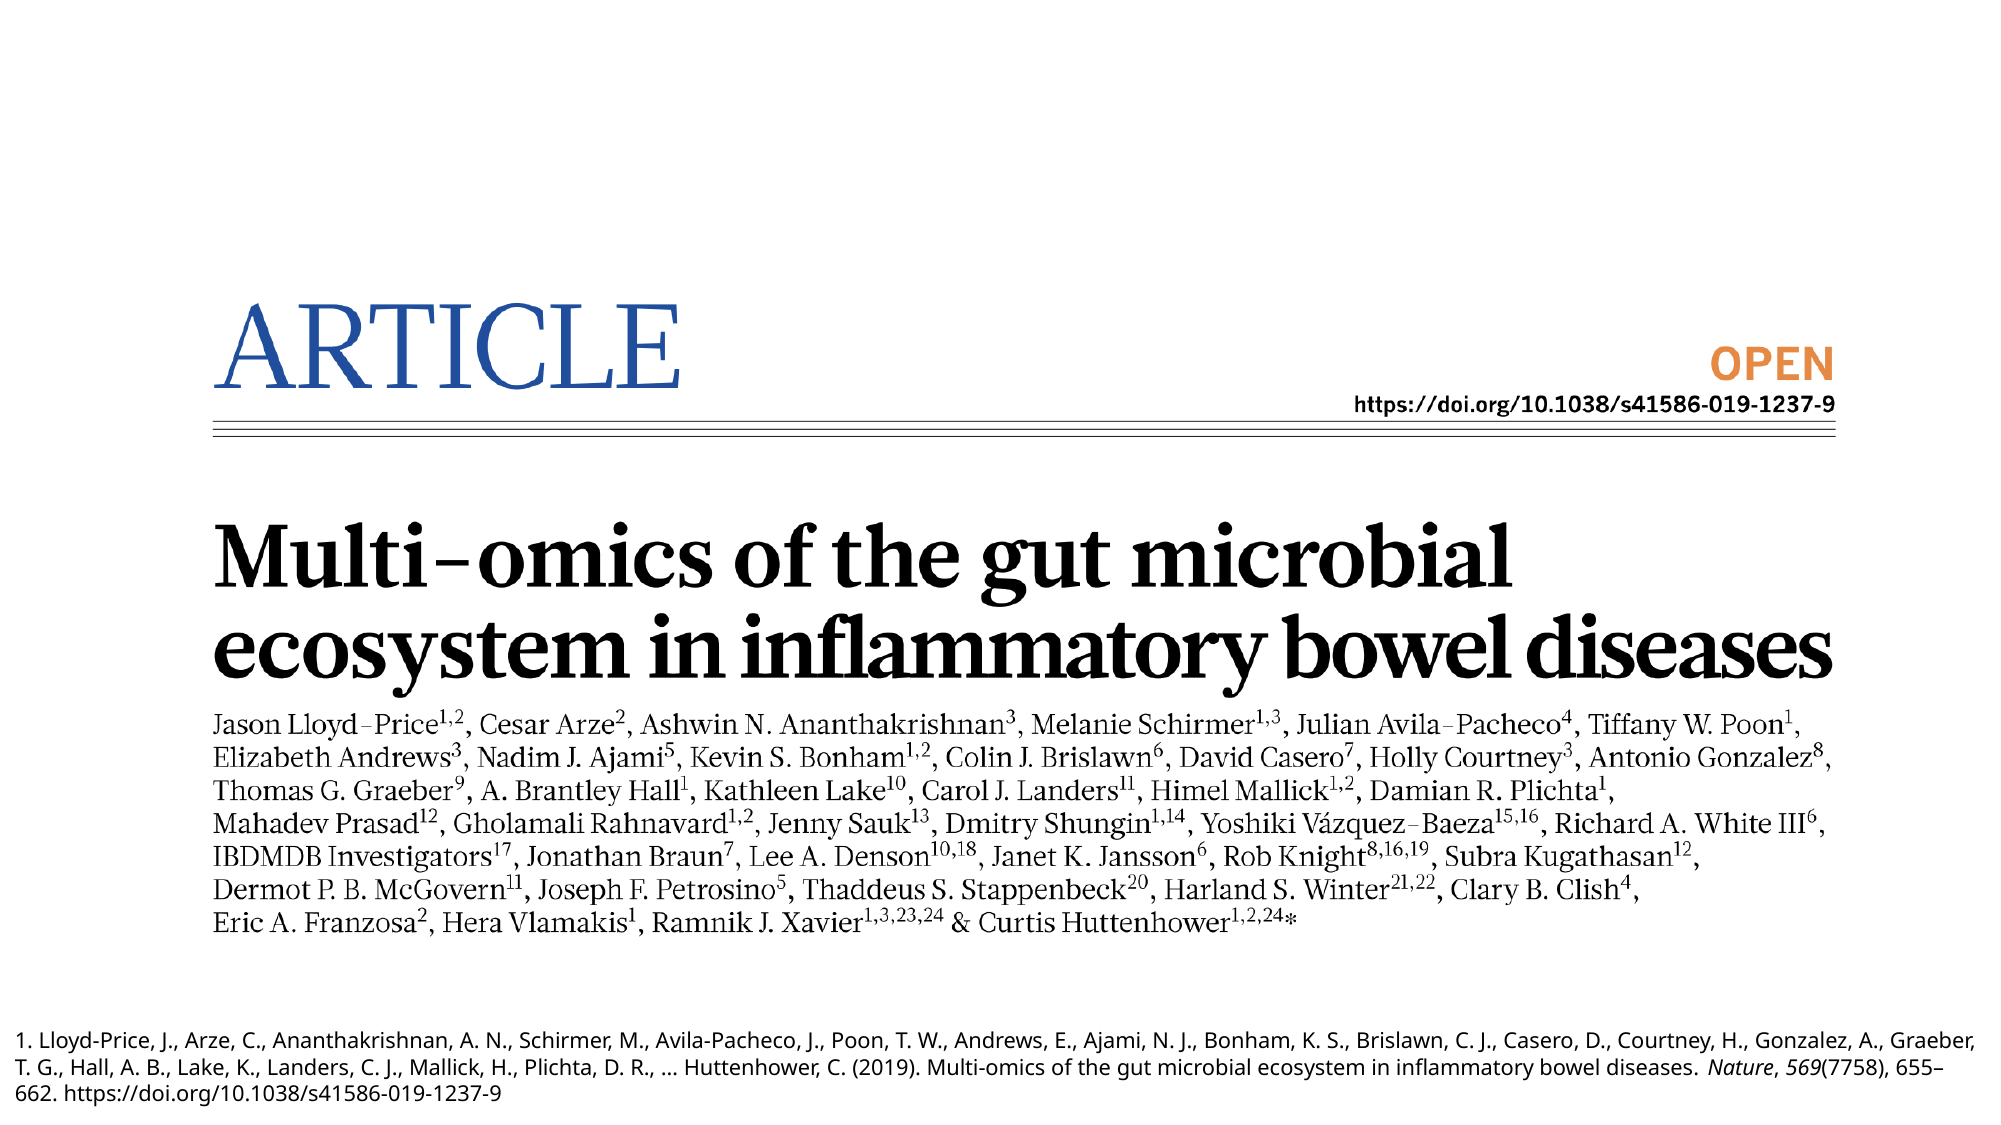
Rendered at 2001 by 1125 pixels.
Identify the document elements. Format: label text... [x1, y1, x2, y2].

text_box 1. Lloyd-Price, J., Arze, C., Ananthakrishnan, A. N., Schirmer, M., Avila-Pacheco, J., Poon, T. W., Andrews, E., Ajami, N. J., Bonham, K. S., Brislawn, C. J., Casero, D., Courtney, H., Gonzalez, A., Graeber, T. G., Hall, A. B., Lake, K., Landers, C. J., Mallick, H., Plichta, D. R., … Huttenhower, C. (2019). Multi-omics of the gut microbial ecosystem in inflammatory bowel diseases. Nature, 569(7758), 655–662. https://doi.org/10.1038/s41586-019-1237-9 [0, 1019, 2000, 1114]
picture [194, 276, 1863, 960]
